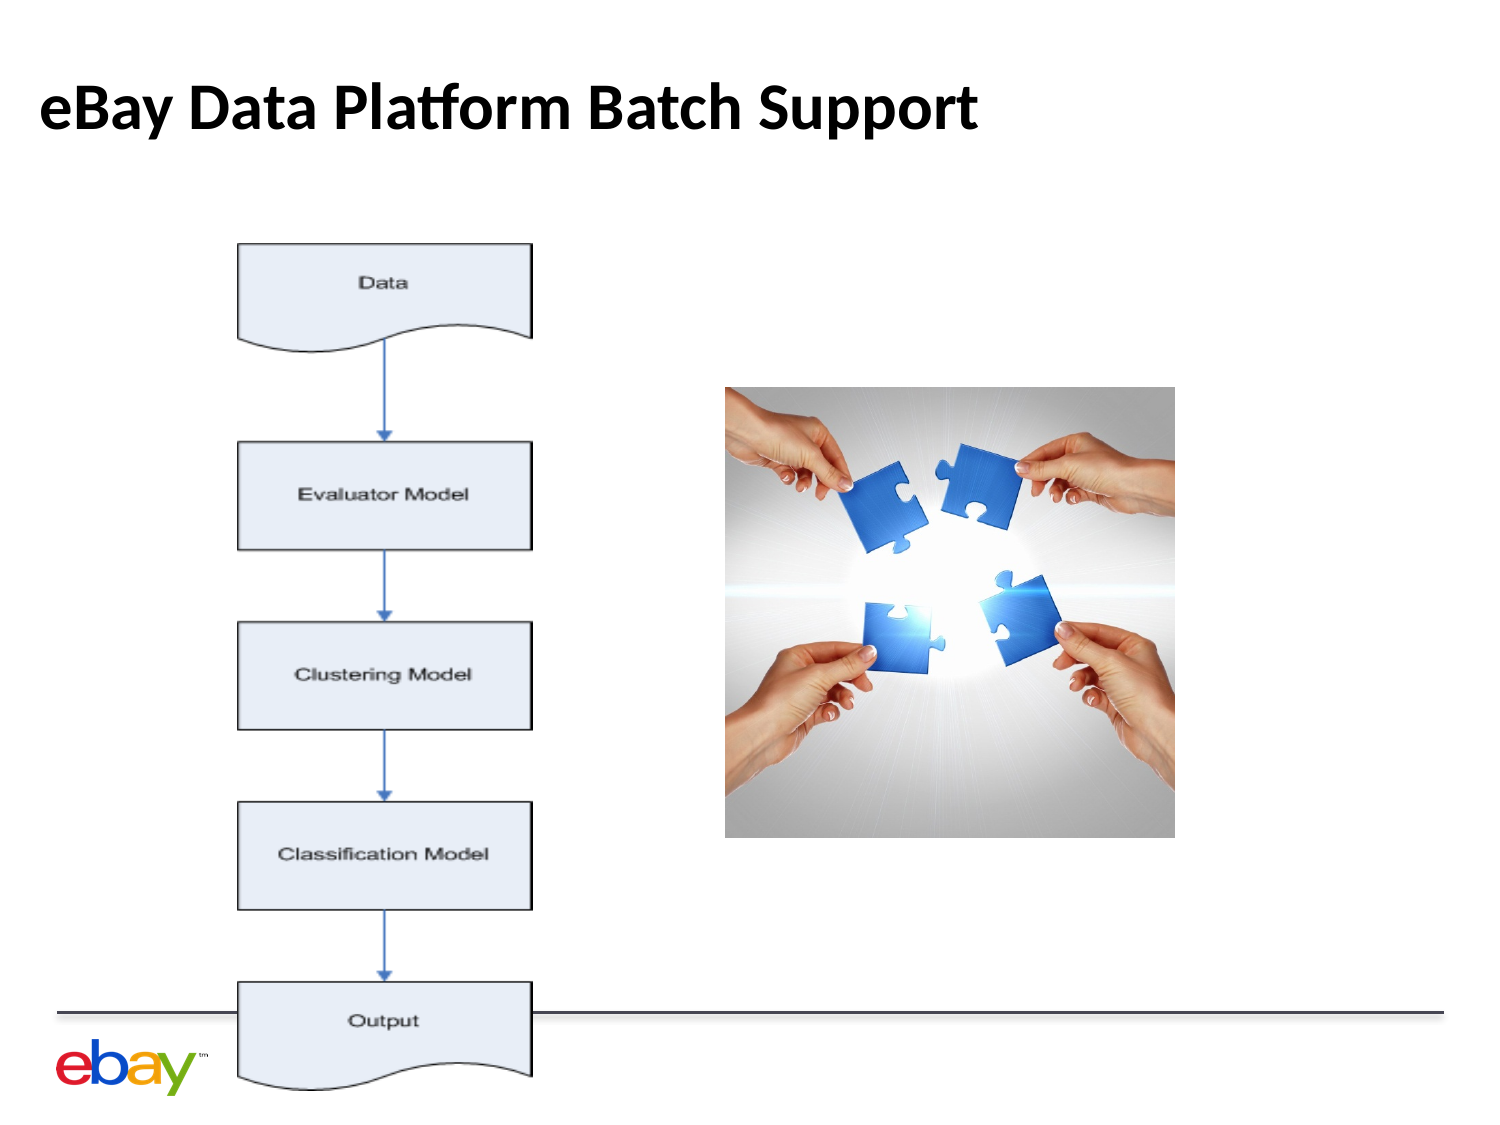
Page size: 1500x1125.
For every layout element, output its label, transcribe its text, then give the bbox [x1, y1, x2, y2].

title eBay Data Platform Batch Support [24, 37, 1401, 151]
picture [724, 387, 1176, 838]
picture [56, 1039, 208, 1096]
picture [237, 243, 533, 1091]
